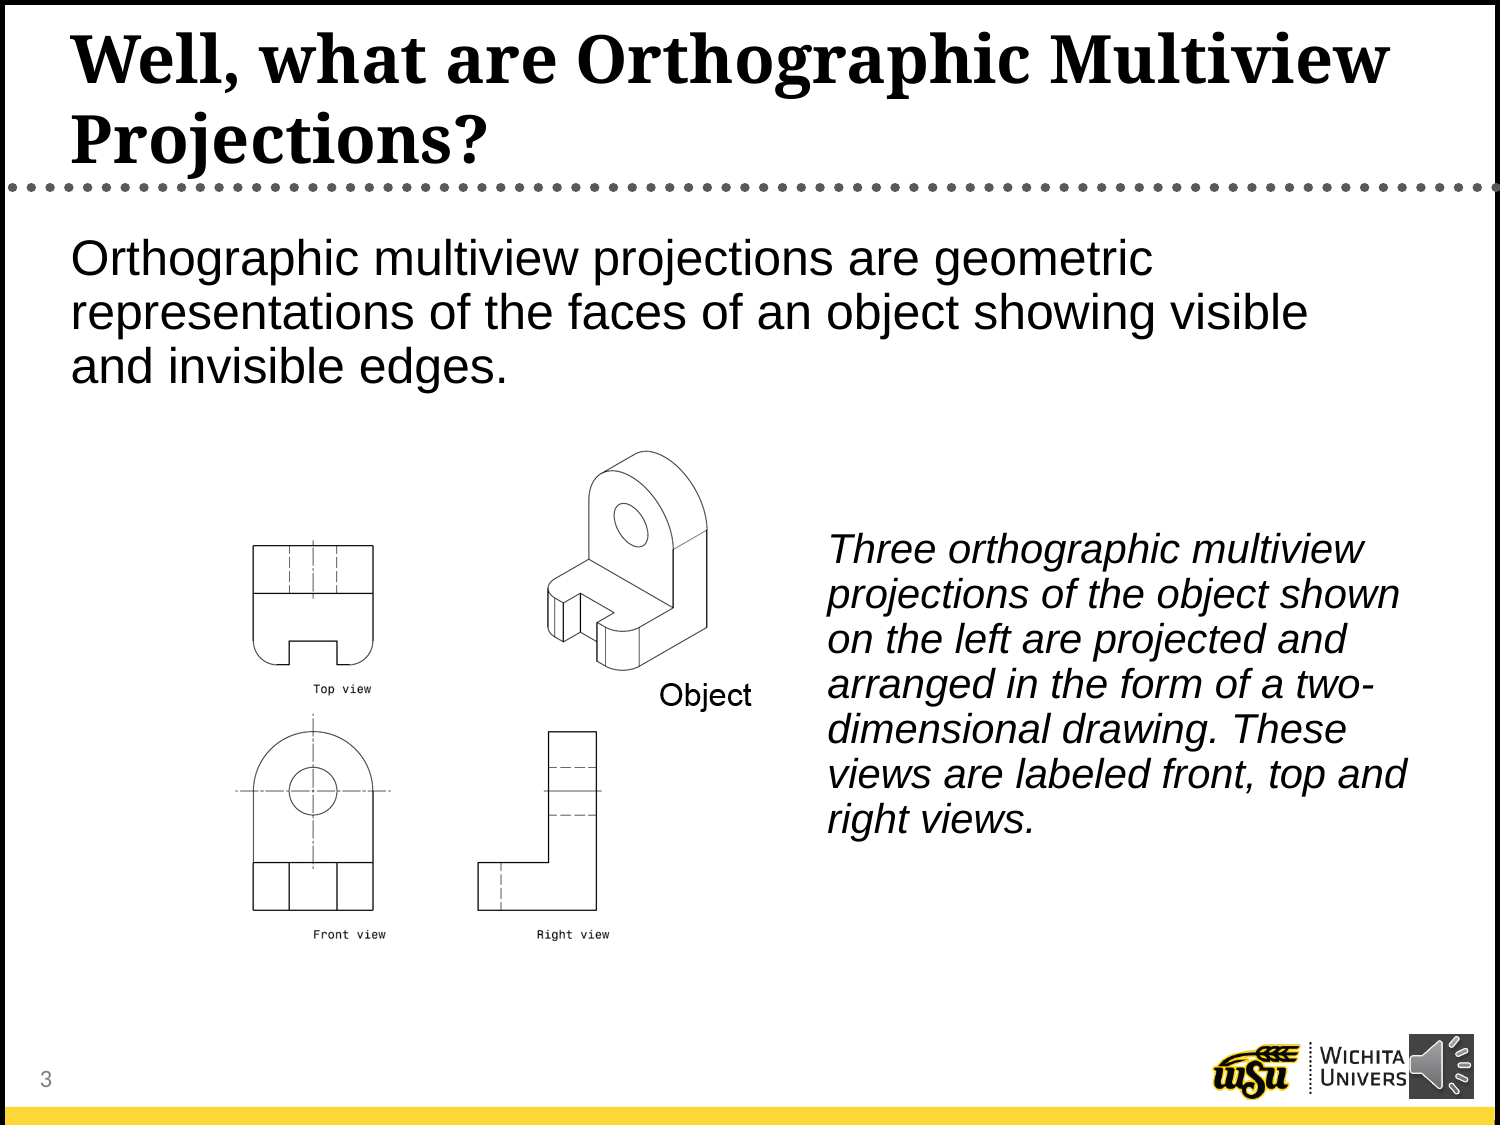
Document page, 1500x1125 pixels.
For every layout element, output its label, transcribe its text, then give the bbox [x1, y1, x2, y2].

title Well, what are Orthographic Multiview Projections? [55, 44, 1451, 185]
picture [199, 423, 781, 969]
picture [1212, 1033, 1476, 1101]
text_box Three orthographic multiview projections of the object shown on the left are projected and arranged in the form of a two-dimensional drawing. These views are labeled front, top and right views. [812, 519, 1470, 873]
list Orthographic multiview projections are geometric representations of the faces of an object showing visible and invisible edges. [55, 224, 1406, 968]
